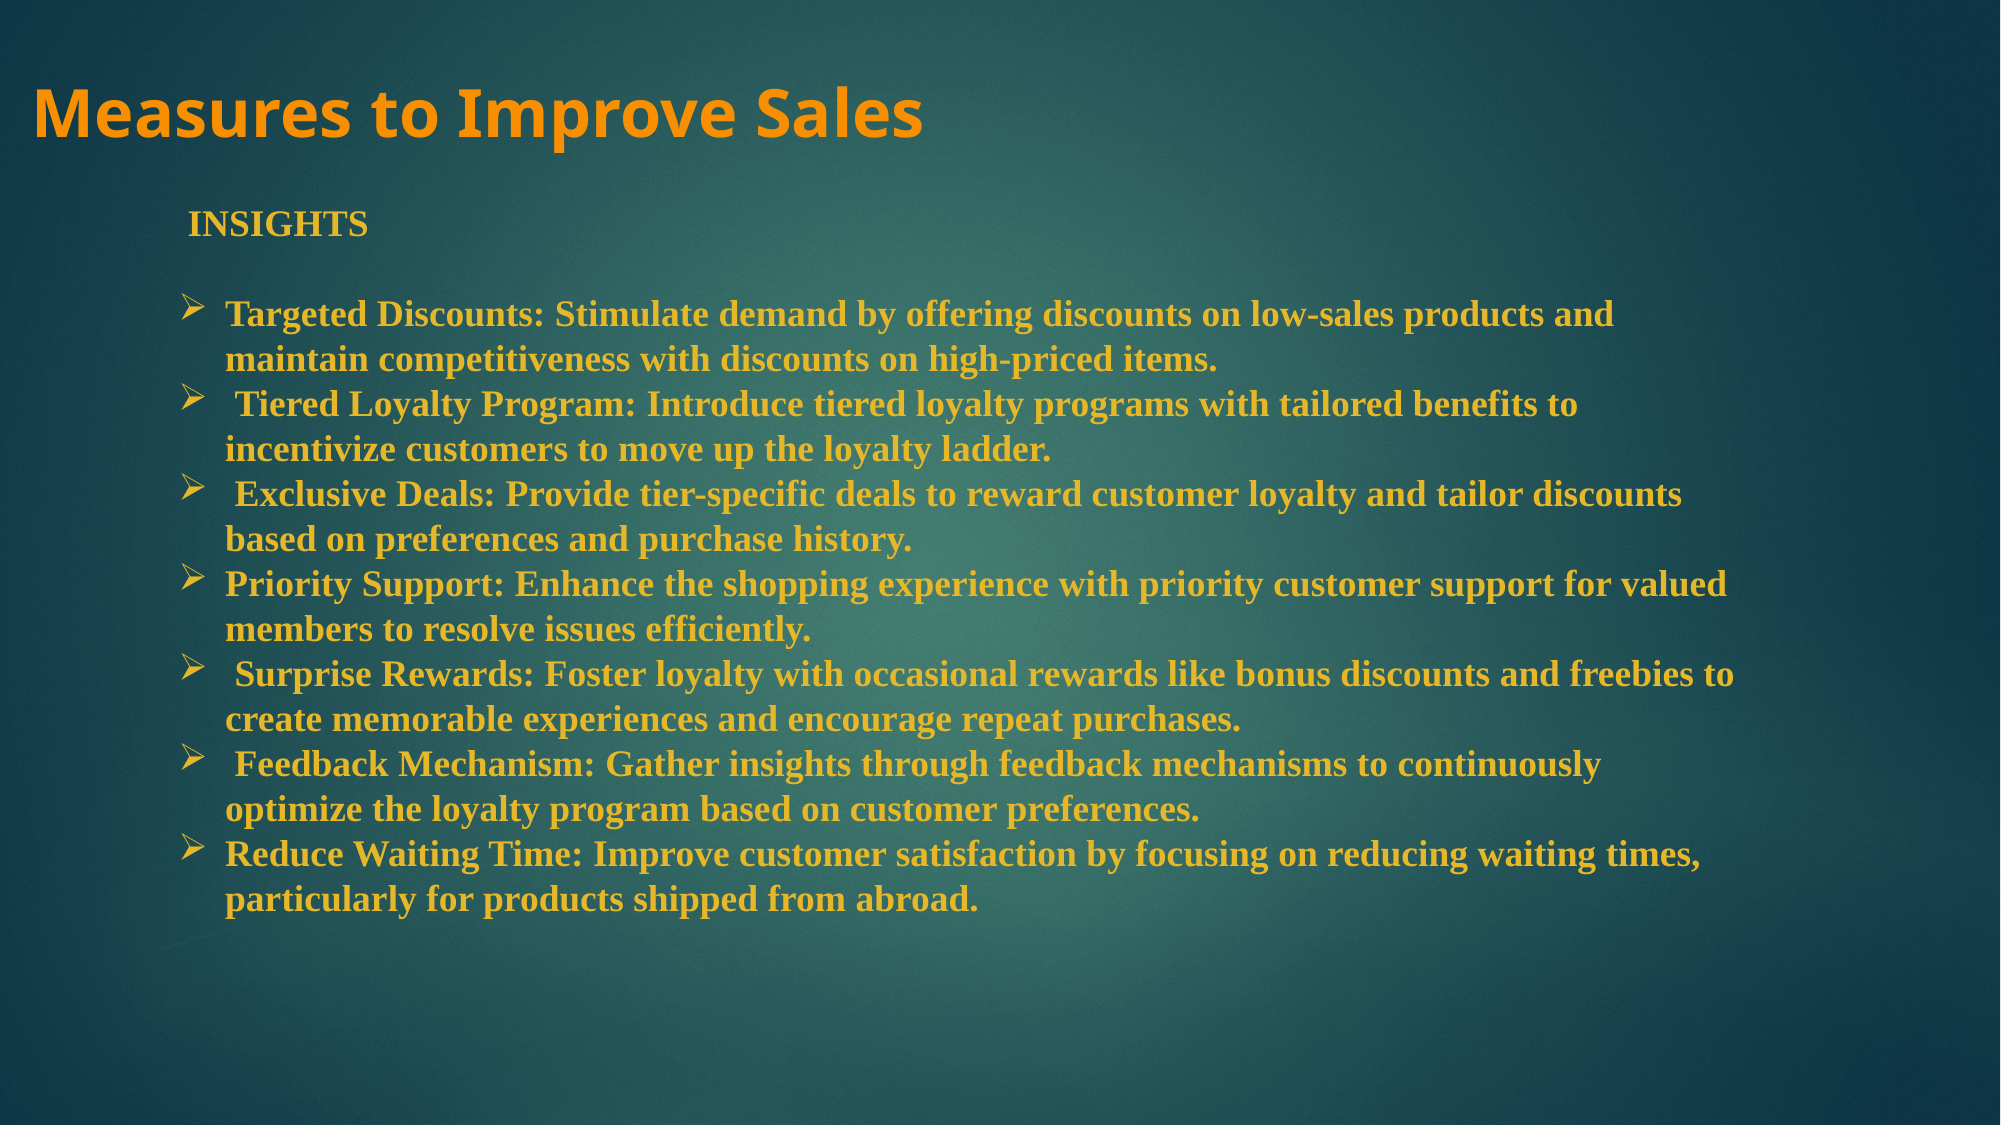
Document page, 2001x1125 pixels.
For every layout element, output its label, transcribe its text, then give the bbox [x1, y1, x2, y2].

text_box [54, 159, 1972, 269]
text_box Measures to Improve Sales [0, 63, 1346, 159]
text_box INSIGHTS Targeted Discounts: Stimulate demand by offering discounts on low-sales products and maintain competitiveness with discounts on high-priced items. Tiered Loyalty Program: Introduce tiered loyalty programs with tailored benefits to incentivize customers to move up the loyalty ladder. Exclusive Deals: Provide tier-specific deals to reward customer loyalty and tailor discounts based on preferences and purchase history. Priority Support: Enhance the shopping experience with priority customer support for valued members to resolve issues efficiently. Surprise Rewards: Foster loyalty with occasional rewards like bonus discounts and freebies to create memorable experiences and encourage repeat purchases. Feedback Mechanism: Gather insights through feedback mechanisms to continuously optimize the loyalty program based on customer preferences. Reduce Waiting Time: Improve customer satisfaction by focusing on reducing waiting times, particularly for products shipped from abroad. [163, 191, 1760, 927]
